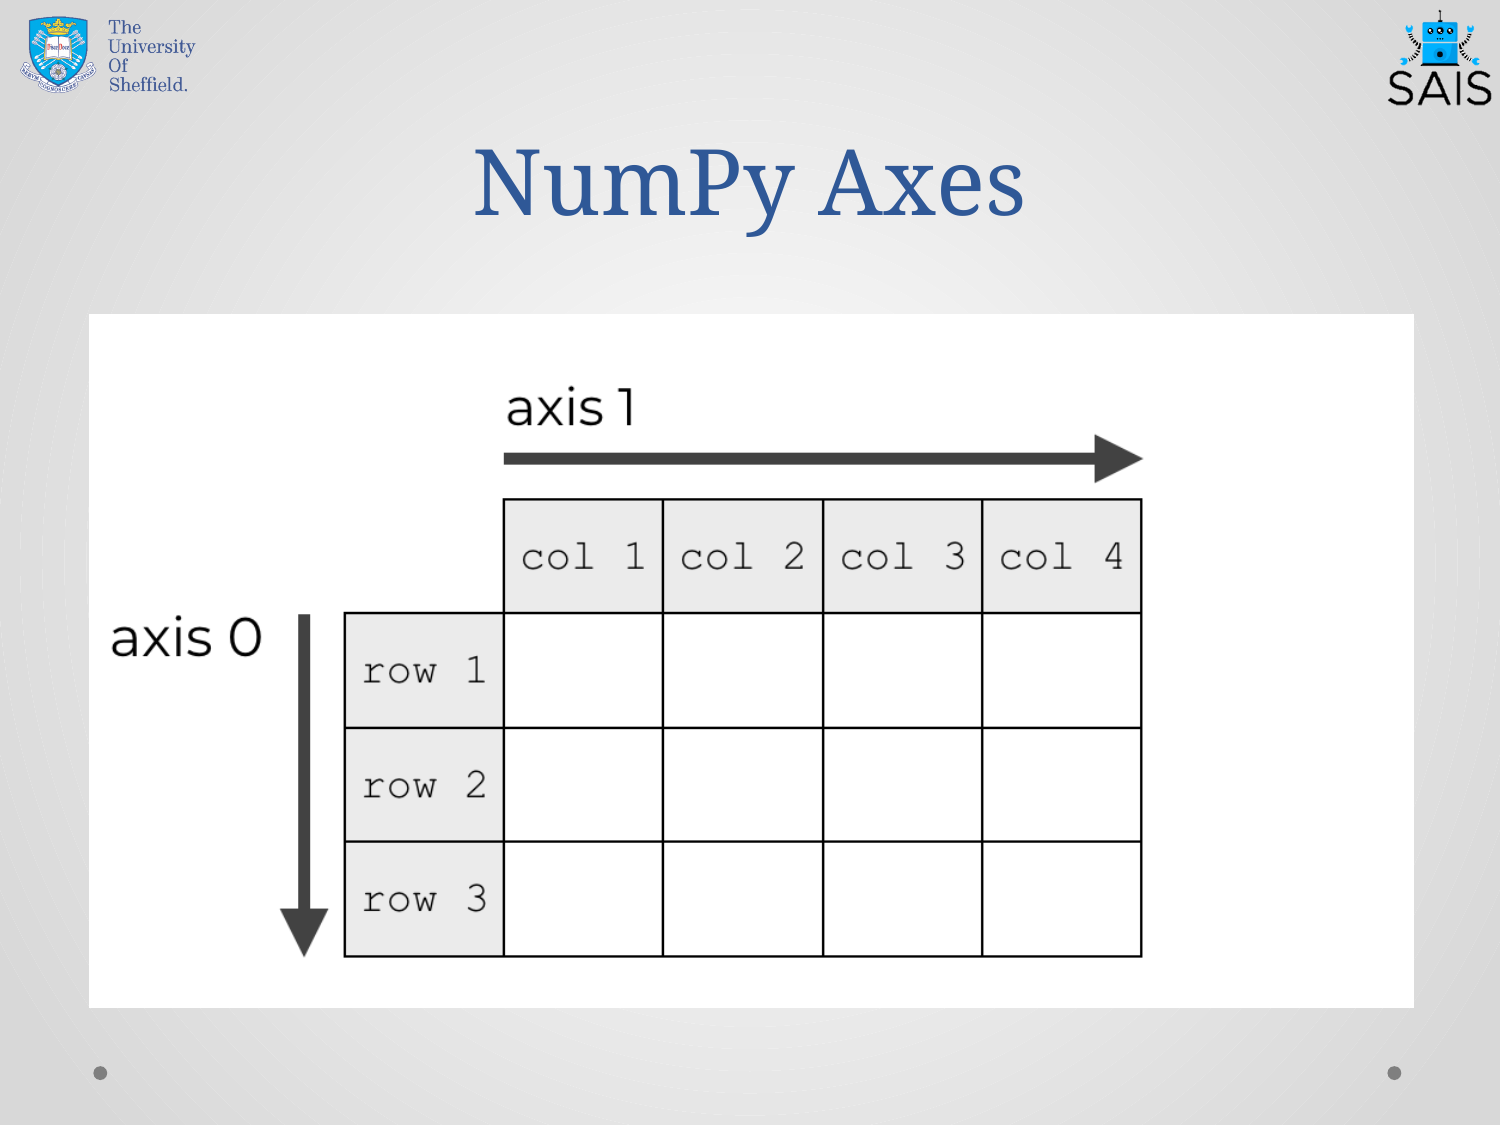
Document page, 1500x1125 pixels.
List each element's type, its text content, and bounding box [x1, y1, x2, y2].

title NumPy Axes [75, 87, 1425, 242]
picture [0, 0, 278, 109]
picture [89, 313, 1414, 1008]
picture [1378, 0, 1500, 110]
list [64, 262, 1415, 1066]
